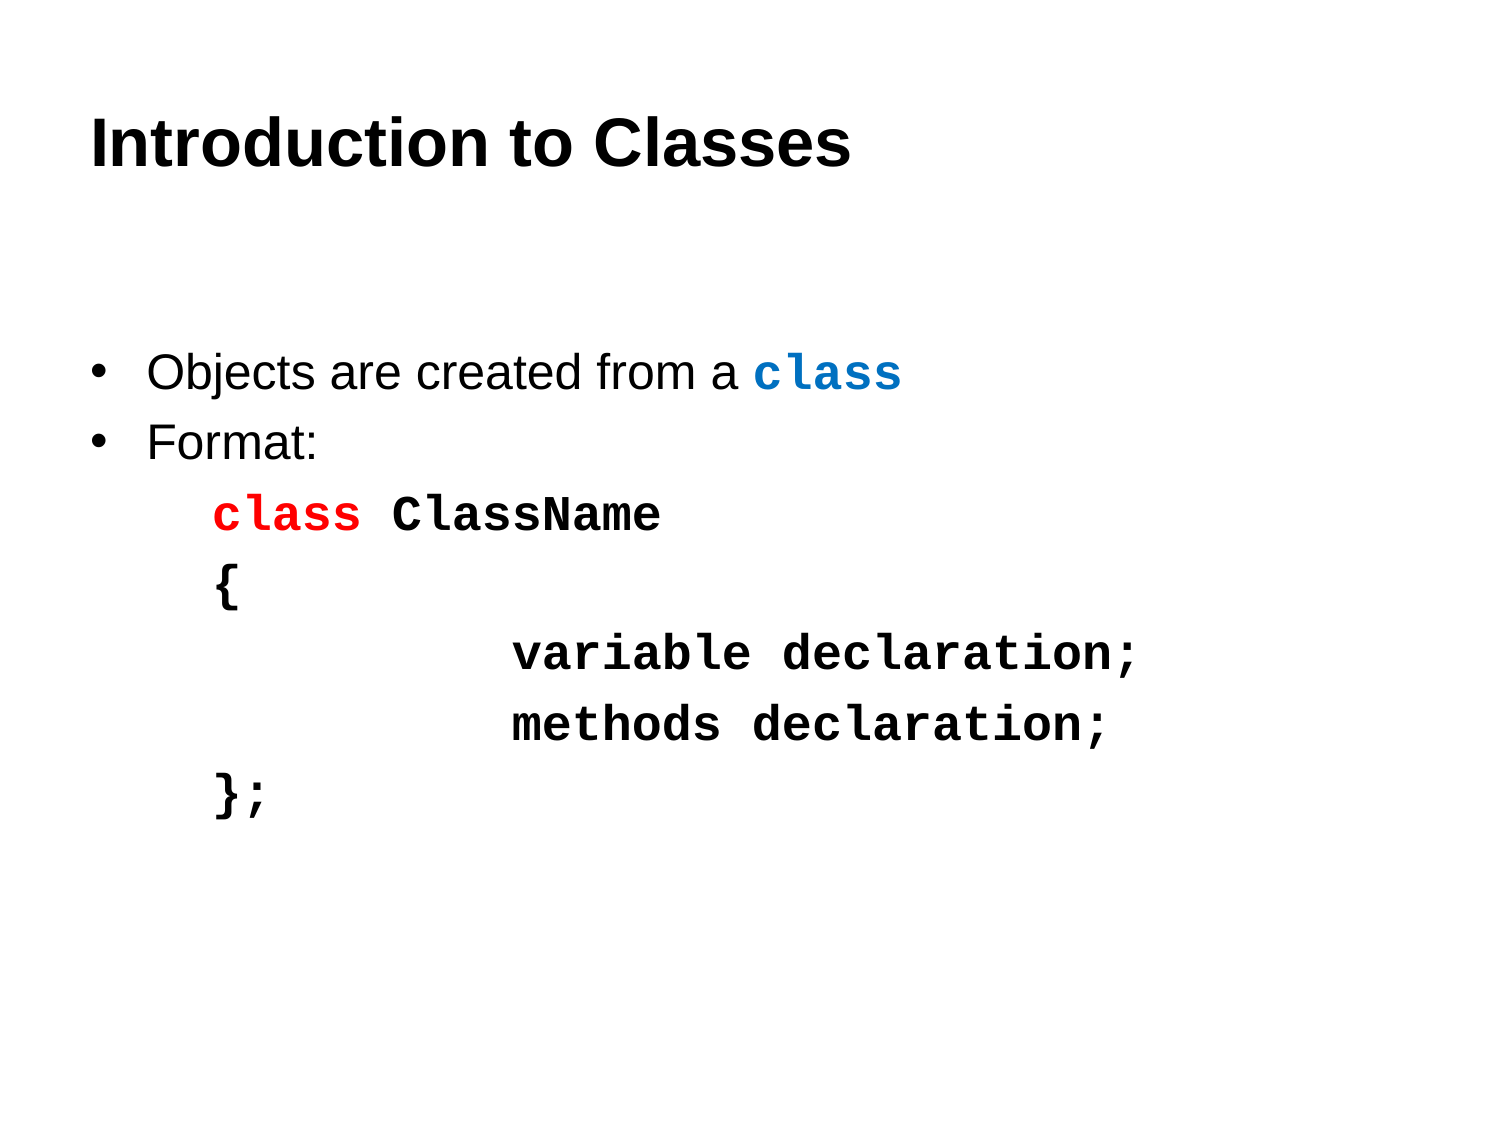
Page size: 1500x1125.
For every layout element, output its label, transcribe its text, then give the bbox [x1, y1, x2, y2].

list Objects are created from a class Format: class ClassName { variable declaration; methods declaration; }; [75, 262, 1425, 1005]
title Introduction to Classes [75, 45, 1425, 233]
